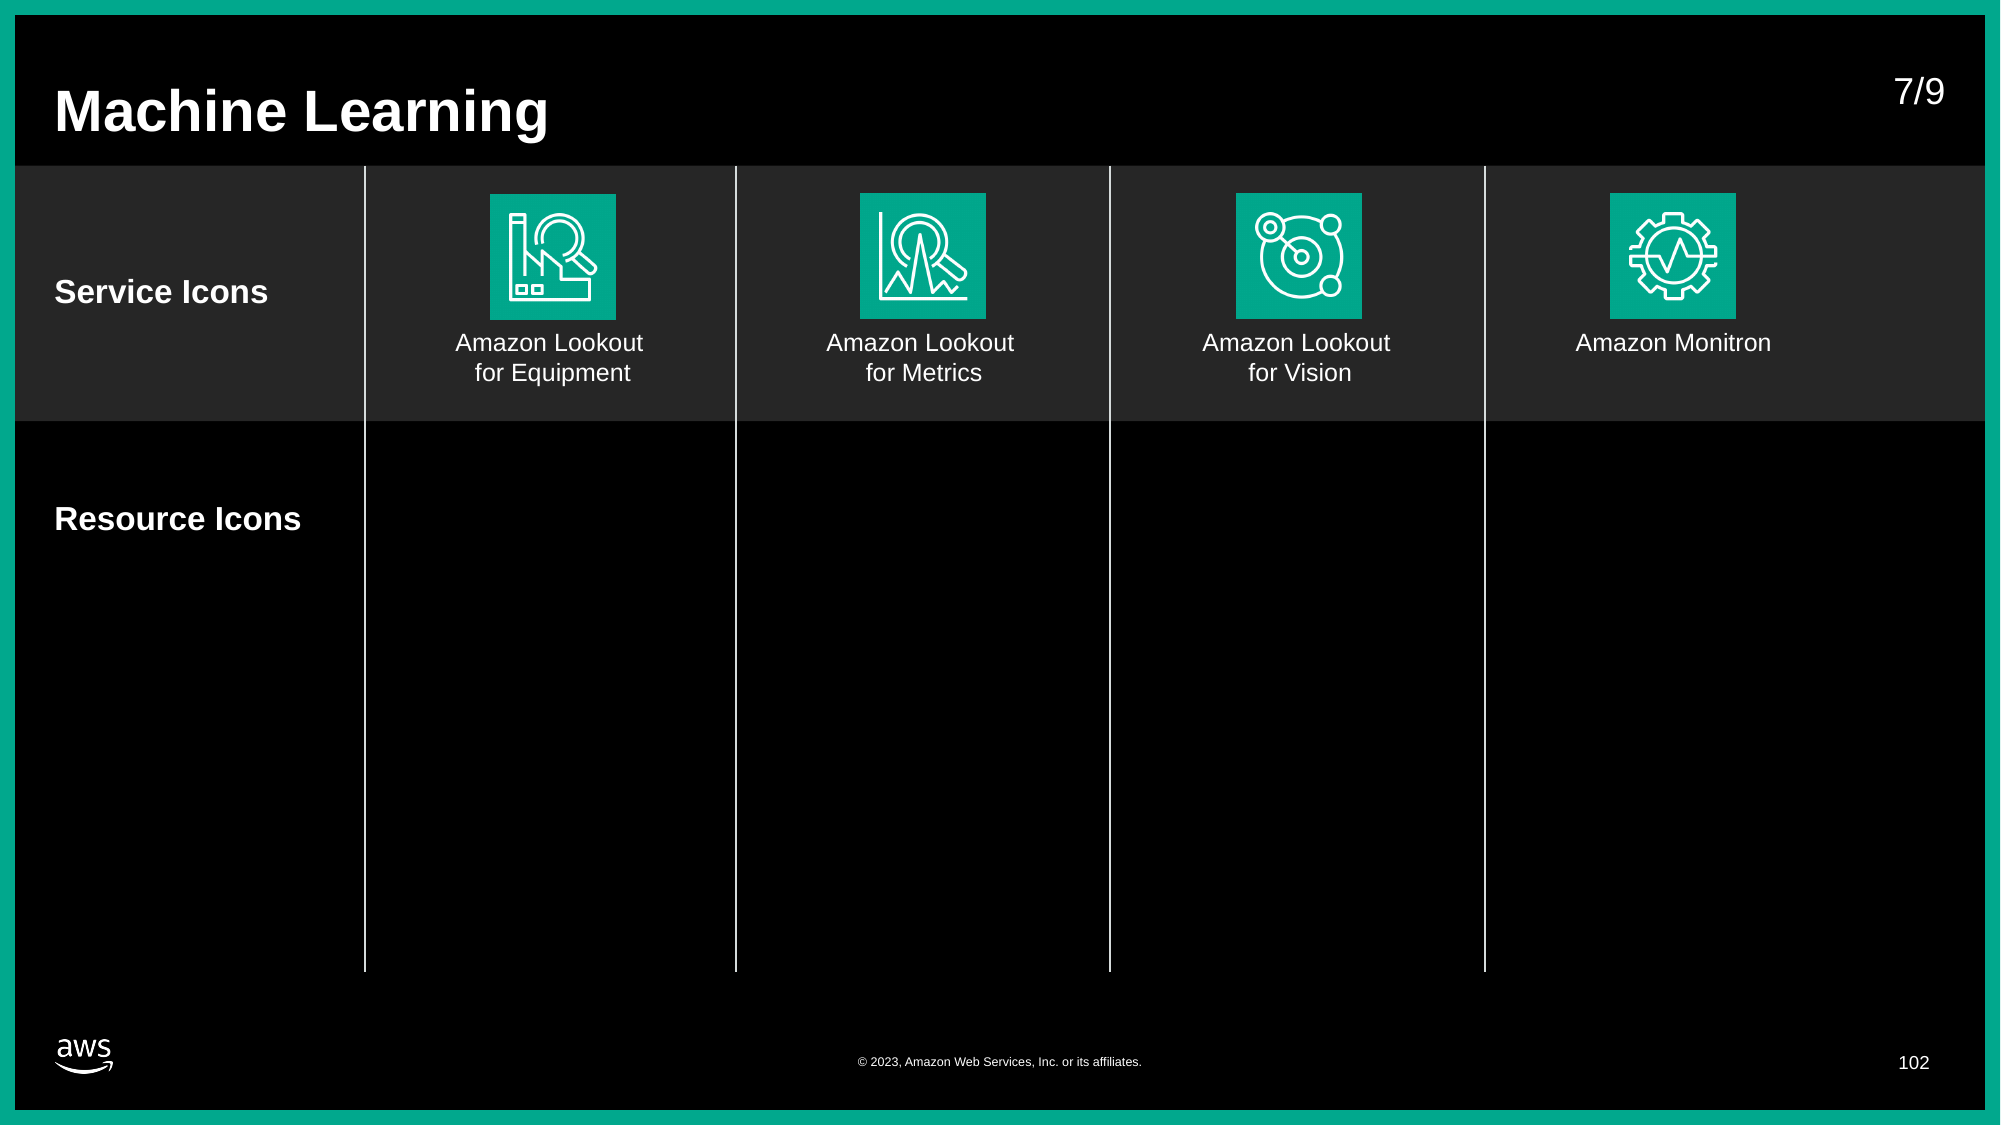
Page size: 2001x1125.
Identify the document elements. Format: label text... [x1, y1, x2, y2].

text_box Amazon Lookout for Vision [1113, 319, 1484, 394]
picture [490, 194, 616, 320]
picture [1236, 193, 1362, 319]
picture [860, 193, 986, 319]
list 7/9 [1693, 59, 1961, 166]
text_box Amazon Lookout for Metrics [736, 319, 1109, 394]
picture [1610, 193, 1736, 319]
text_box Amazon Lookout for Equipment [369, 319, 735, 394]
text_box Amazon Monitron [1493, 319, 1855, 364]
slide_number 102 [1494, 1031, 1945, 1092]
footer © 2023, Amazon Web Services, Inc. or its affiliates. [662, 1031, 1338, 1092]
title Machine Learning [39, 59, 1457, 166]
picture [55, 1039, 113, 1074]
